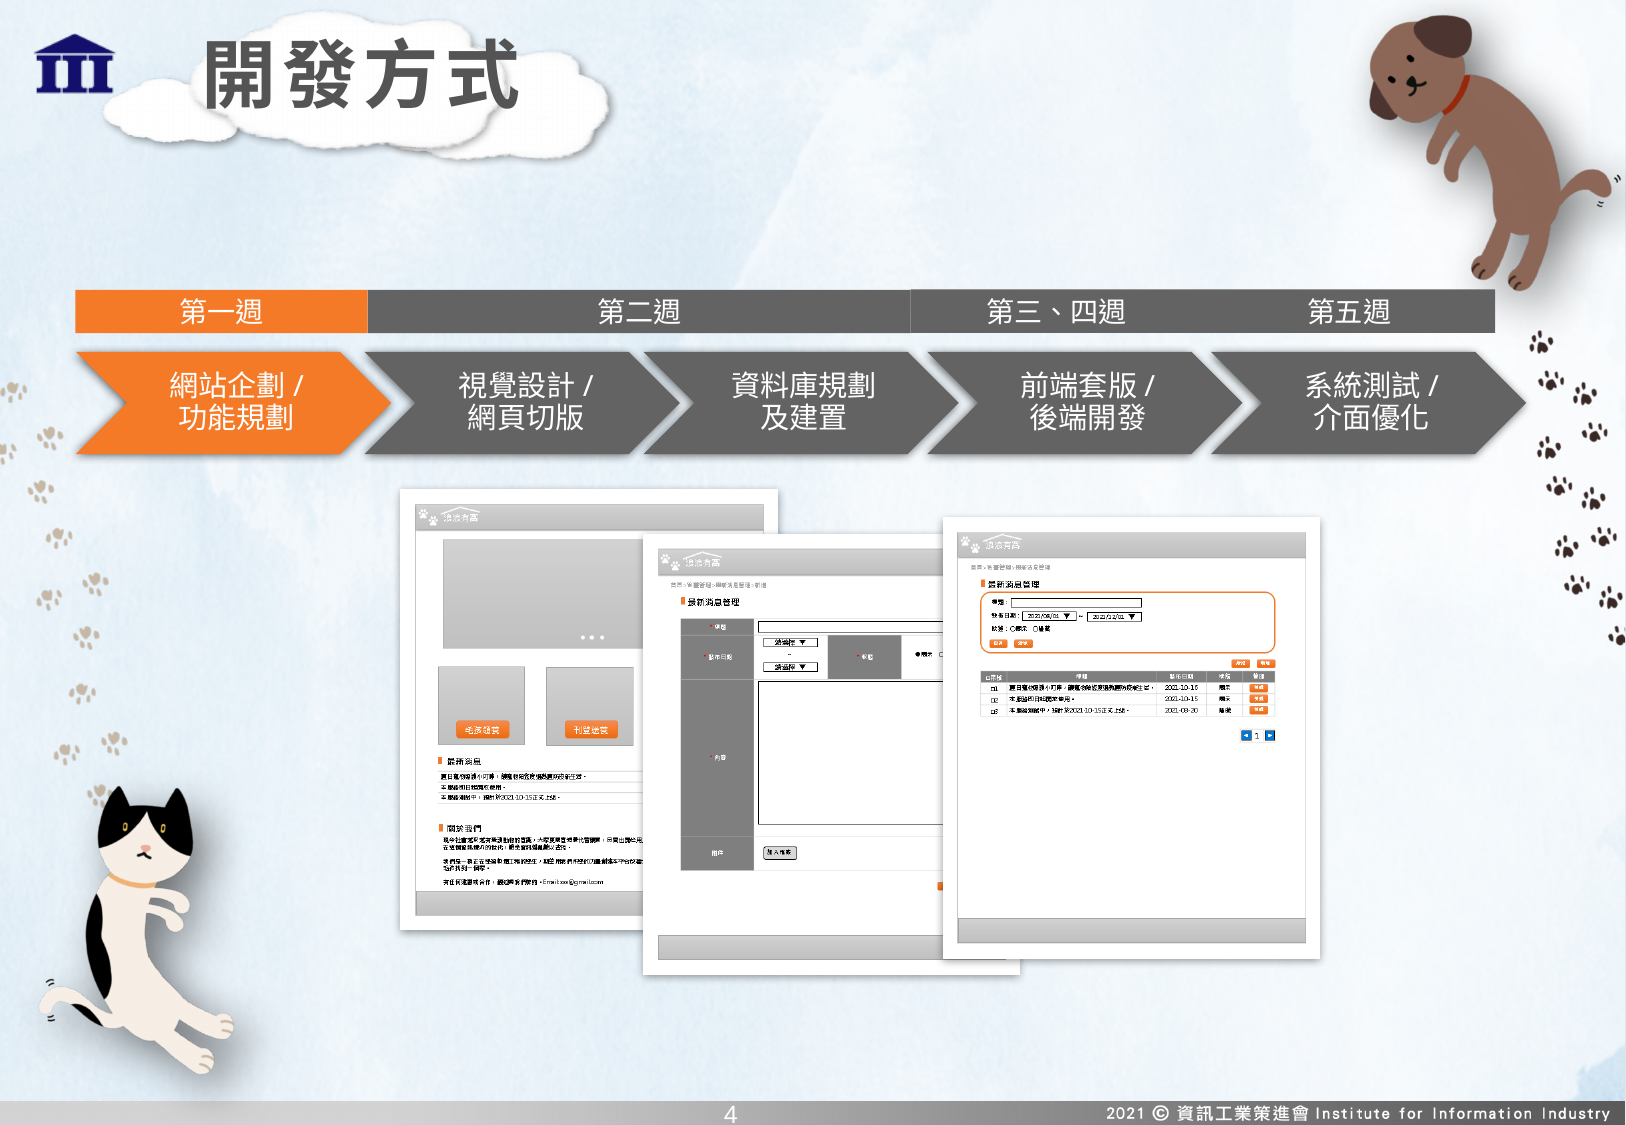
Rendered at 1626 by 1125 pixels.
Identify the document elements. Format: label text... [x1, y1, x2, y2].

text_box 第一週 [74, 289, 367, 334]
title 開發方式 [186, 19, 1412, 138]
text_box 第二週 [367, 289, 910, 334]
picture [0, 0, 1626, 1125]
text_box 第五週 [1202, 288, 1496, 334]
text_box 第三、四週 [910, 288, 1202, 334]
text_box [75, 351, 1527, 455]
